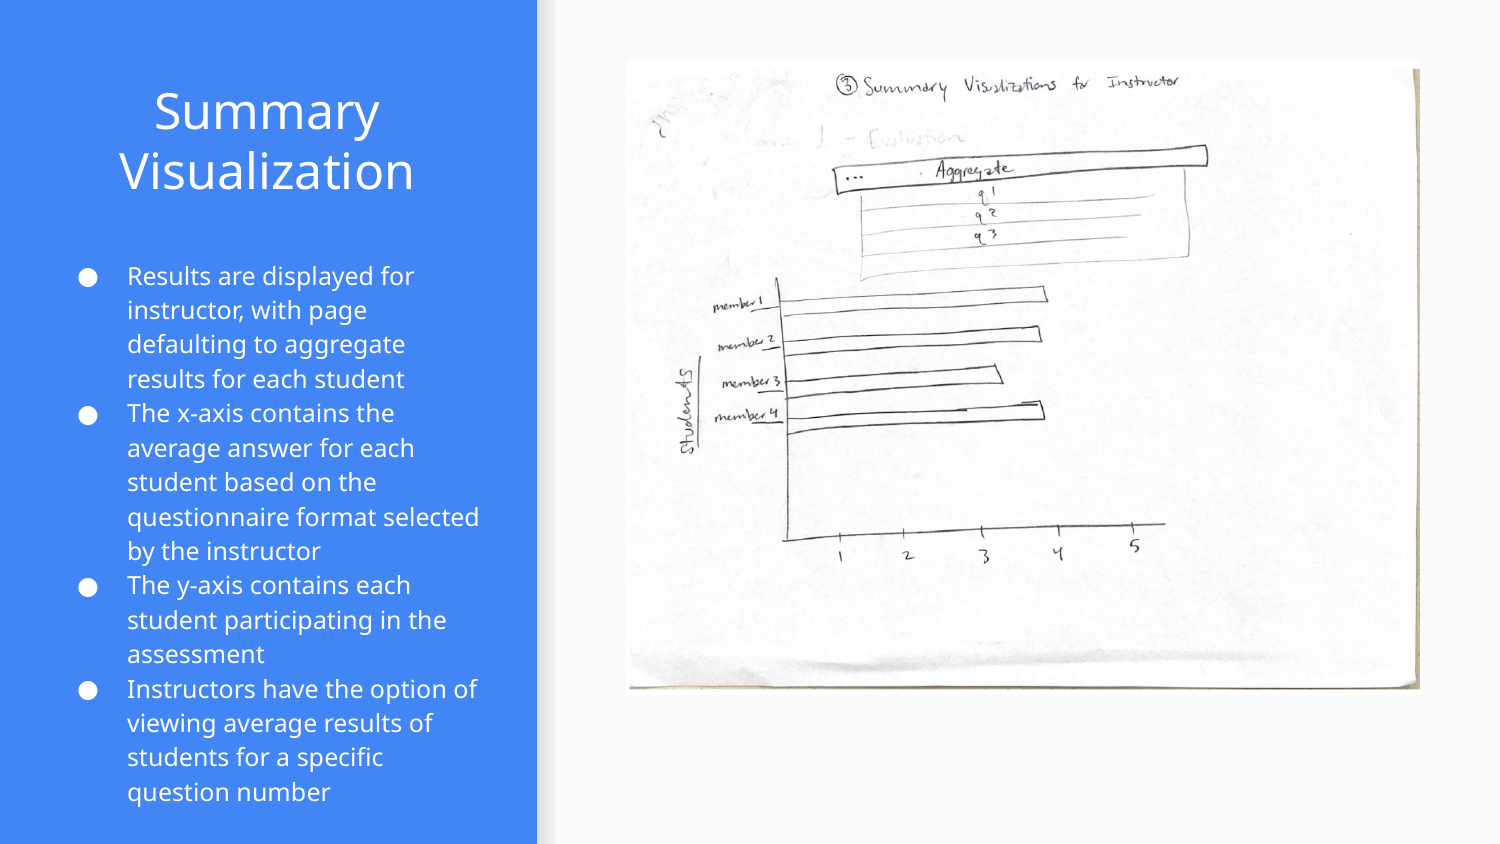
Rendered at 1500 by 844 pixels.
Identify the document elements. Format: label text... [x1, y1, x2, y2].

picture [626, 0, 1419, 774]
title Summary Visualization [37, 58, 498, 216]
list Results are displayed for instructor, with page defaulting to aggregate results for each student The x-axis contains the average answer for each student based on the questionnaire format selected by the instructor The y-axis contains each student participating in the assessment Instructors have the option of viewing average results of students for a specific question number [37, 240, 498, 760]
